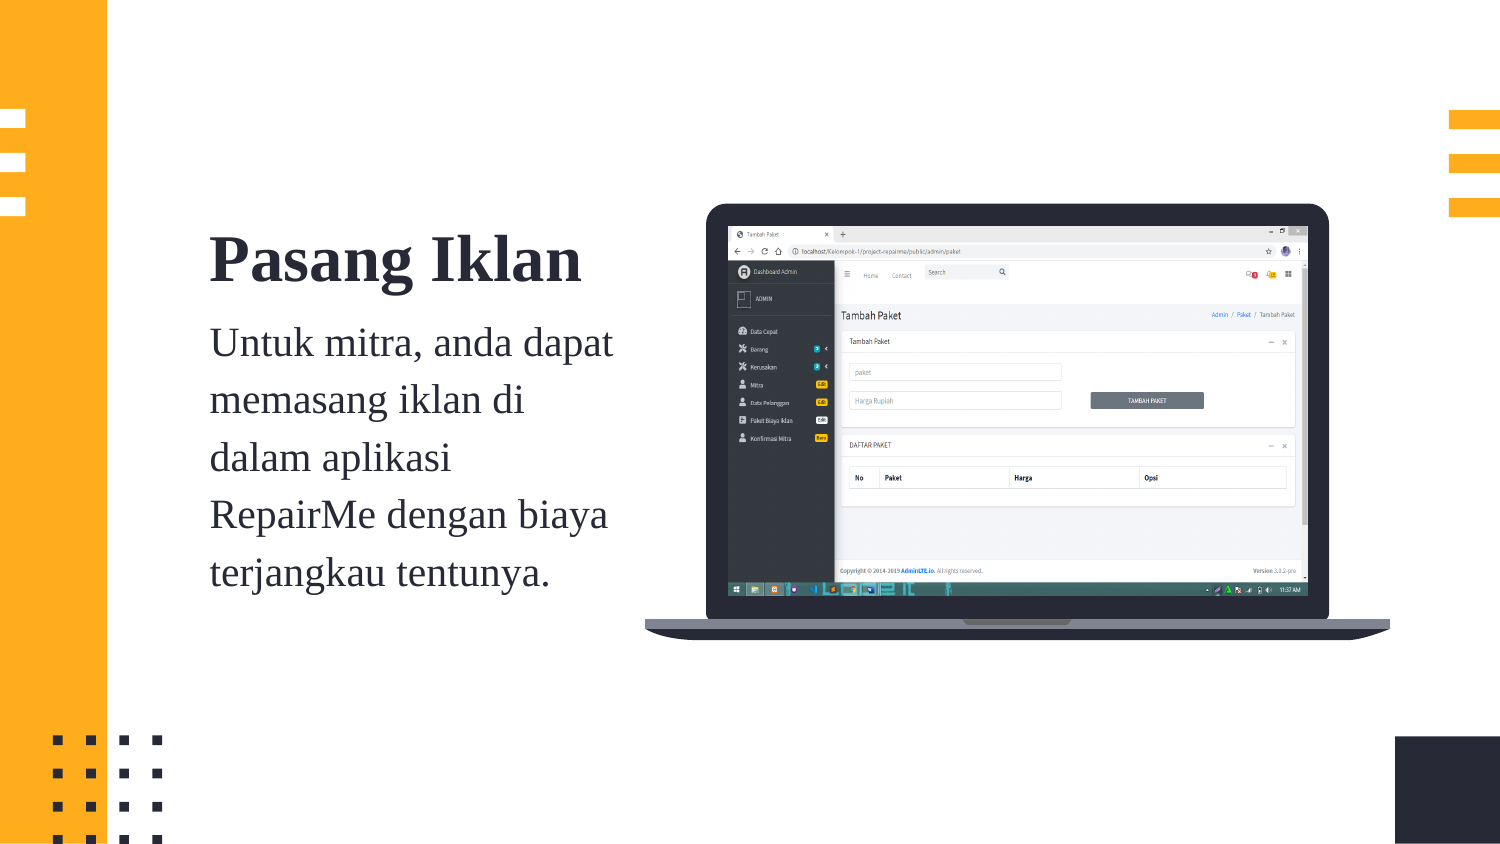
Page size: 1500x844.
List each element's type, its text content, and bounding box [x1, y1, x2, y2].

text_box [644, 203, 1391, 641]
list Pasang Iklan Untuk mitra, anda dapat memasang iklan di dalam aplikasi RepairMe dengan biaya terjangkau tentunya. [209, 37, 620, 759]
slide_number [1395, 736, 1500, 844]
picture [727, 226, 1308, 596]
